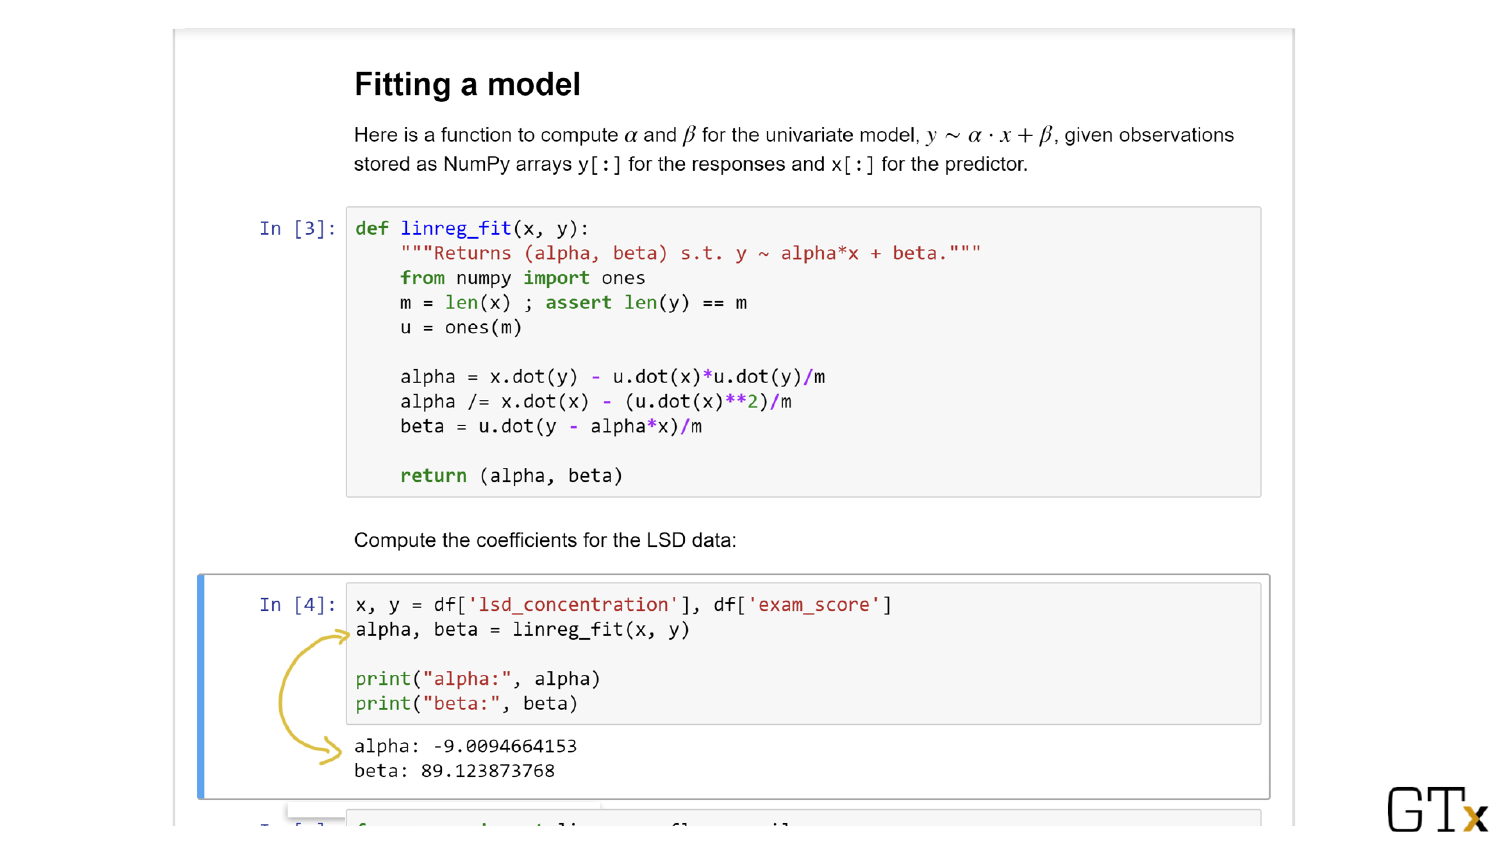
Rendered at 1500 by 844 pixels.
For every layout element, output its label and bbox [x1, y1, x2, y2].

picture [1387, 786, 1489, 832]
picture [172, 28, 1296, 827]
